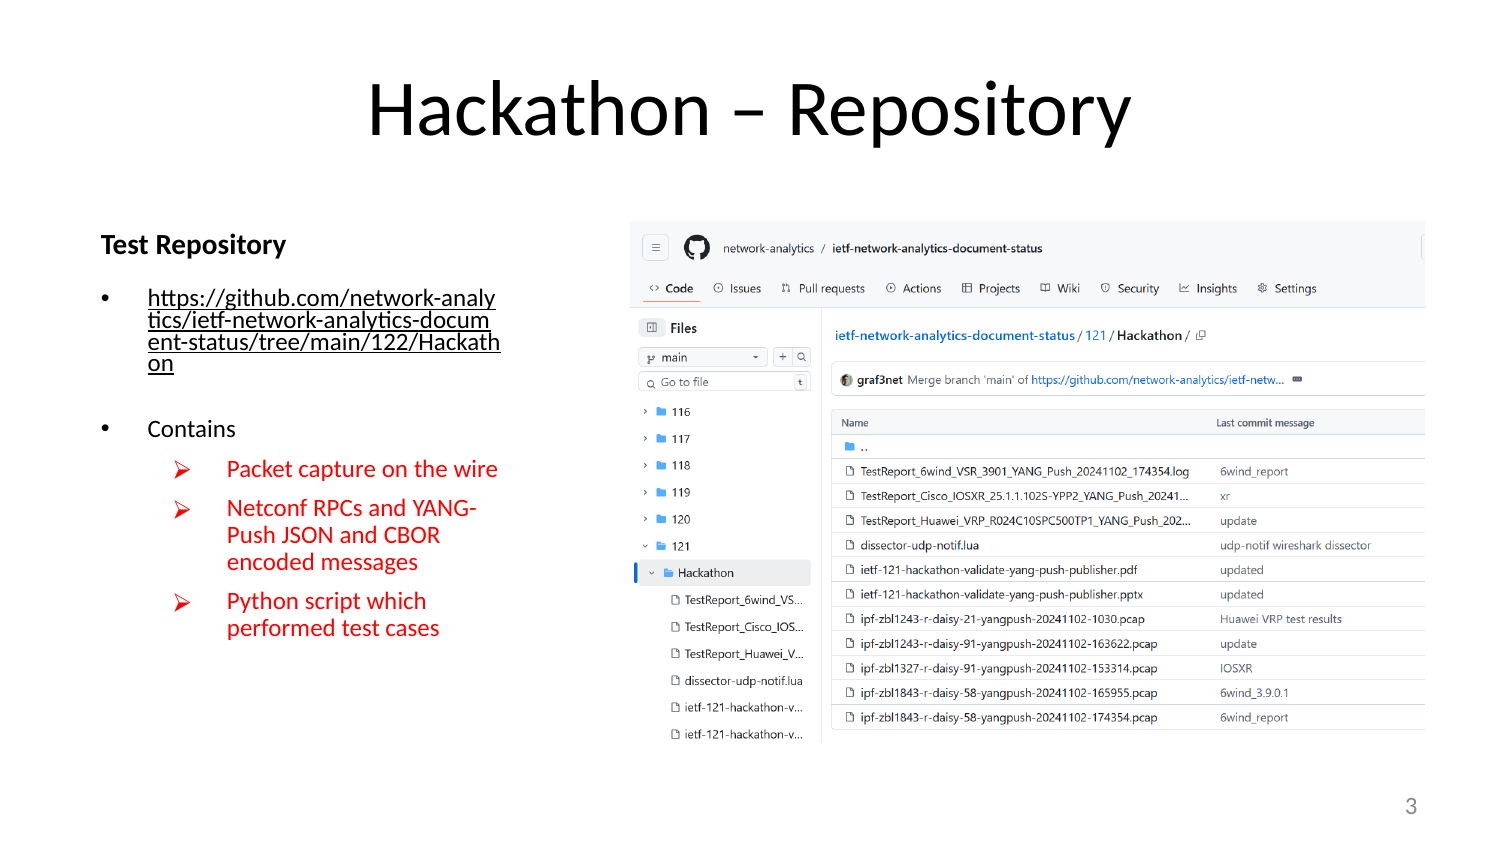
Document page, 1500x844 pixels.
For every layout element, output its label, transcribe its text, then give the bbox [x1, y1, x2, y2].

list Test Repository https://github.com/network-analytics/ietf-network-analytics-document-status/tree/main/122/Hackathon Contains Packet capture on the wire Netconf RPCs and YANG-Push JSON and CBOR encoded messages Python script which performed test cases [90, 221, 509, 538]
slide_number 3 [1394, 751, 1425, 844]
title Hackathon – Repository [75, 33, 1425, 175]
picture [630, 221, 1426, 743]
